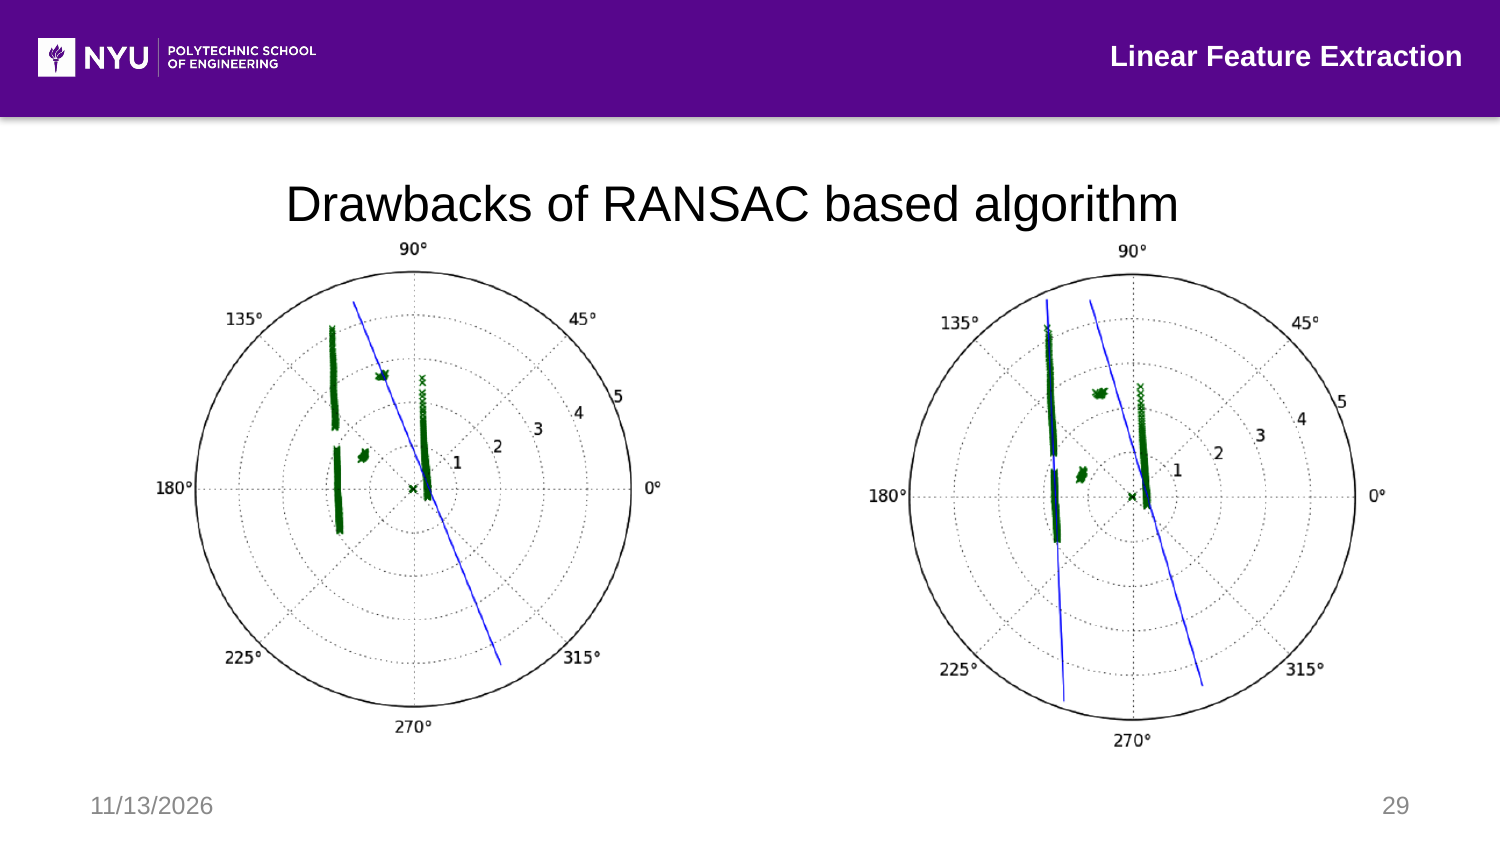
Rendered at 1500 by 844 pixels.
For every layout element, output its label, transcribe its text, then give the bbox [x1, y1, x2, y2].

slide_number 29 [1074, 782, 1425, 828]
picture [862, 239, 1396, 756]
picture [38, 38, 316, 77]
picture [147, 239, 671, 744]
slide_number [75, 782, 425, 828]
list Linear Feature Extraction [1013, 37, 1463, 81]
text_box Drawbacks of RANSAC based algorithm [270, 163, 1195, 239]
